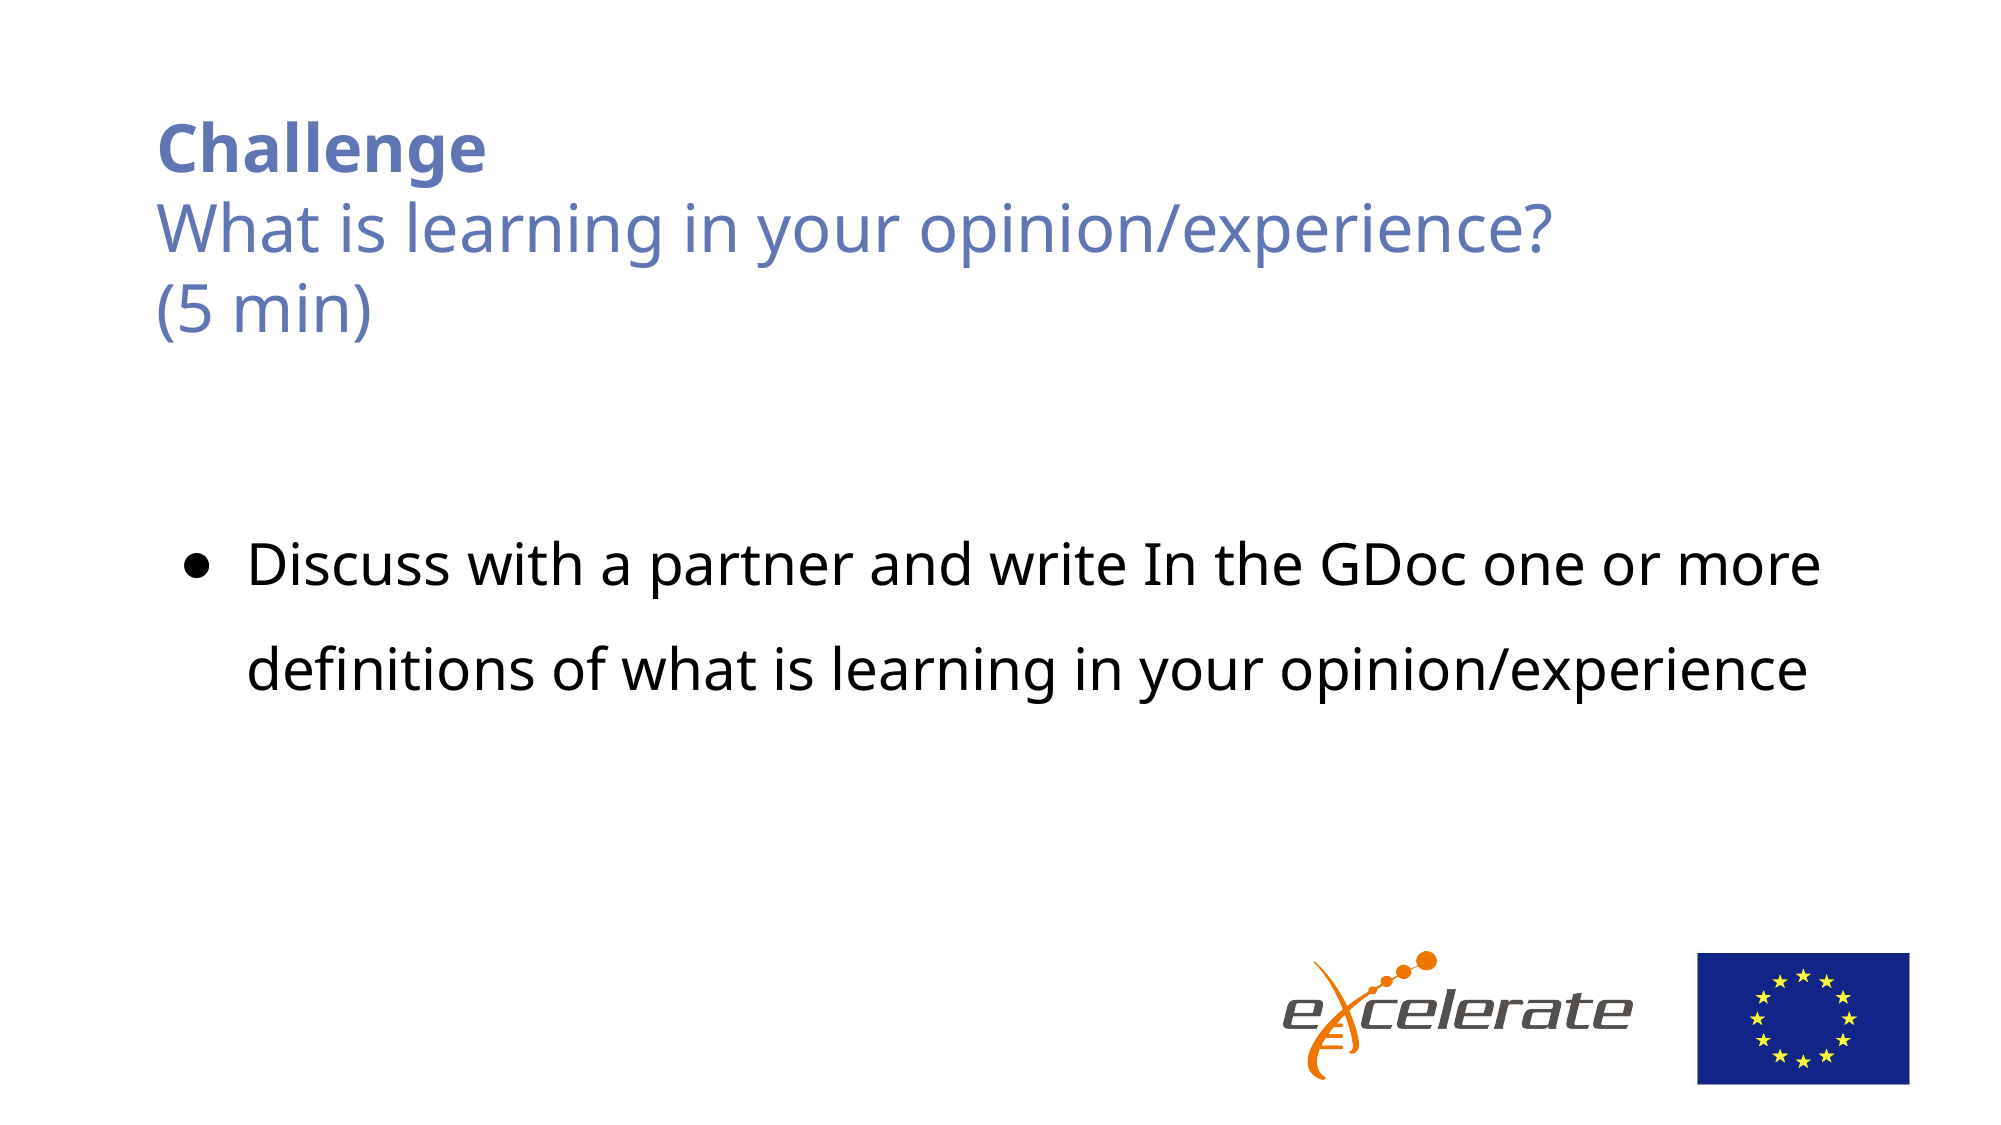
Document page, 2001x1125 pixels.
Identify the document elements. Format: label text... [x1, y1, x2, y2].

picture [1283, 951, 1633, 1080]
title Challenge What is learning in your opinion/experience? (5 min) [156, 105, 1940, 505]
picture [1693, 949, 1913, 1088]
text_box Discuss with a partner and write In the GDoc one or more definitions of what is learning in your opinion/experience [156, 477, 1863, 764]
